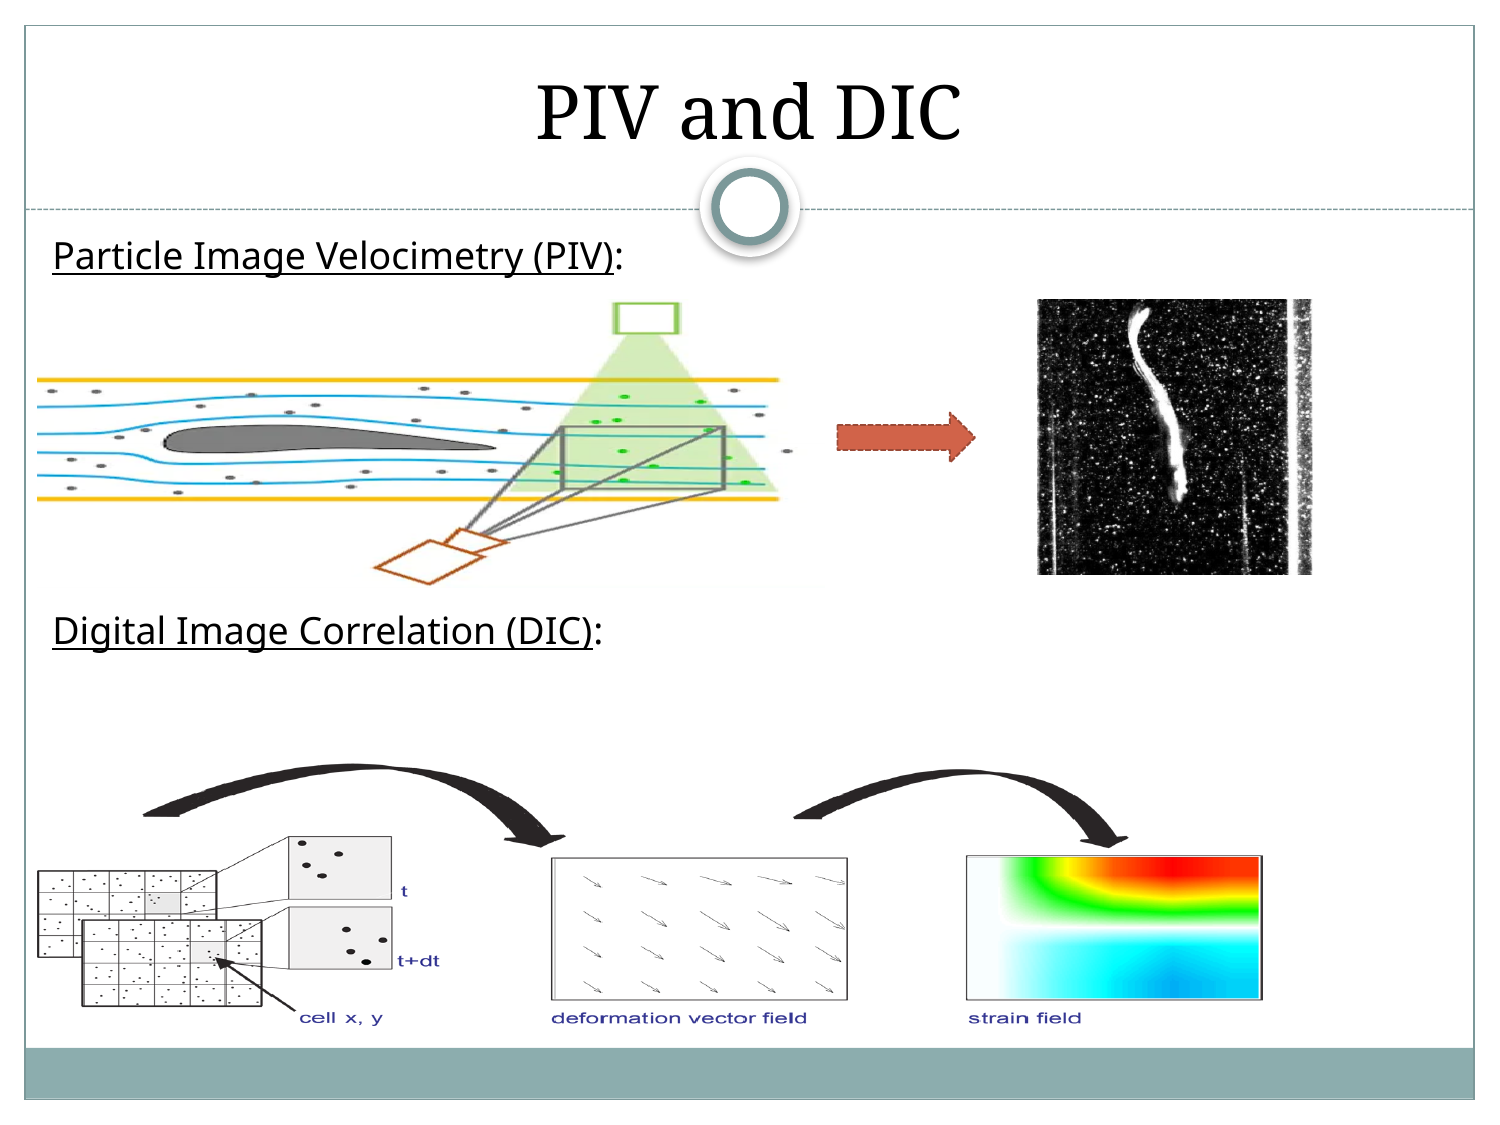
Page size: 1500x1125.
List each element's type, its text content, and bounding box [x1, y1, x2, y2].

text_box Digital Image Correlation (DIC): [37, 599, 738, 735]
picture [1037, 299, 1313, 576]
picture [37, 299, 826, 588]
text_box Particle Image Velocimetry (PIV): [37, 224, 713, 297]
text_box [836, 411, 976, 463]
title PIV and DIC [49, 37, 1450, 162]
picture [37, 737, 1263, 1040]
